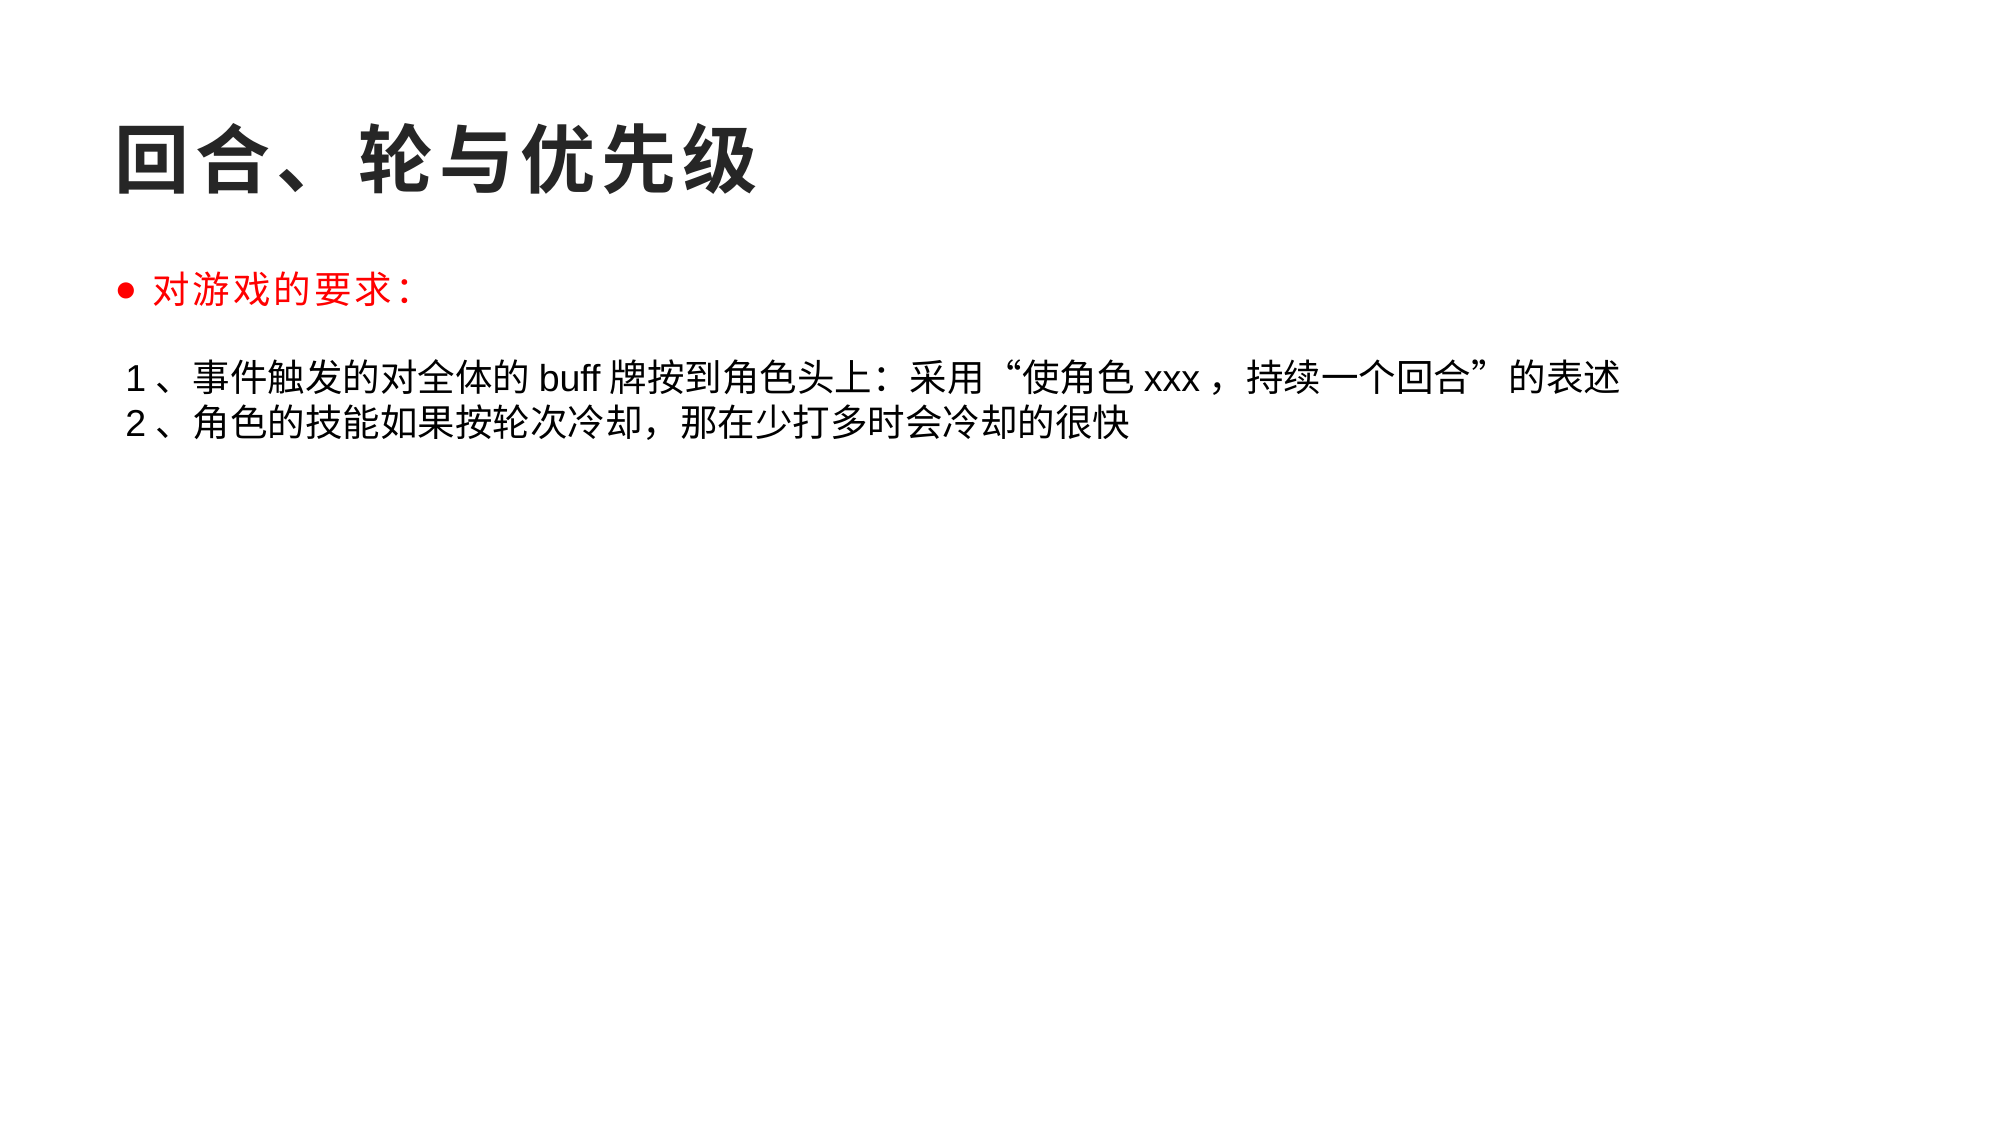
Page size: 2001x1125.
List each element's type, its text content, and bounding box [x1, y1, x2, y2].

title 回合、轮与优先级 [99, 99, 1900, 216]
list 对游戏的要求： [99, 244, 1900, 342]
text_box 1、事件触发的对全体的buff牌按到角色头上：采用“使角色xxx，持续一个回合”的表述 2、角色的技能如果按轮次冷却，那在少打多时会冷却的很快 [110, 346, 1692, 661]
